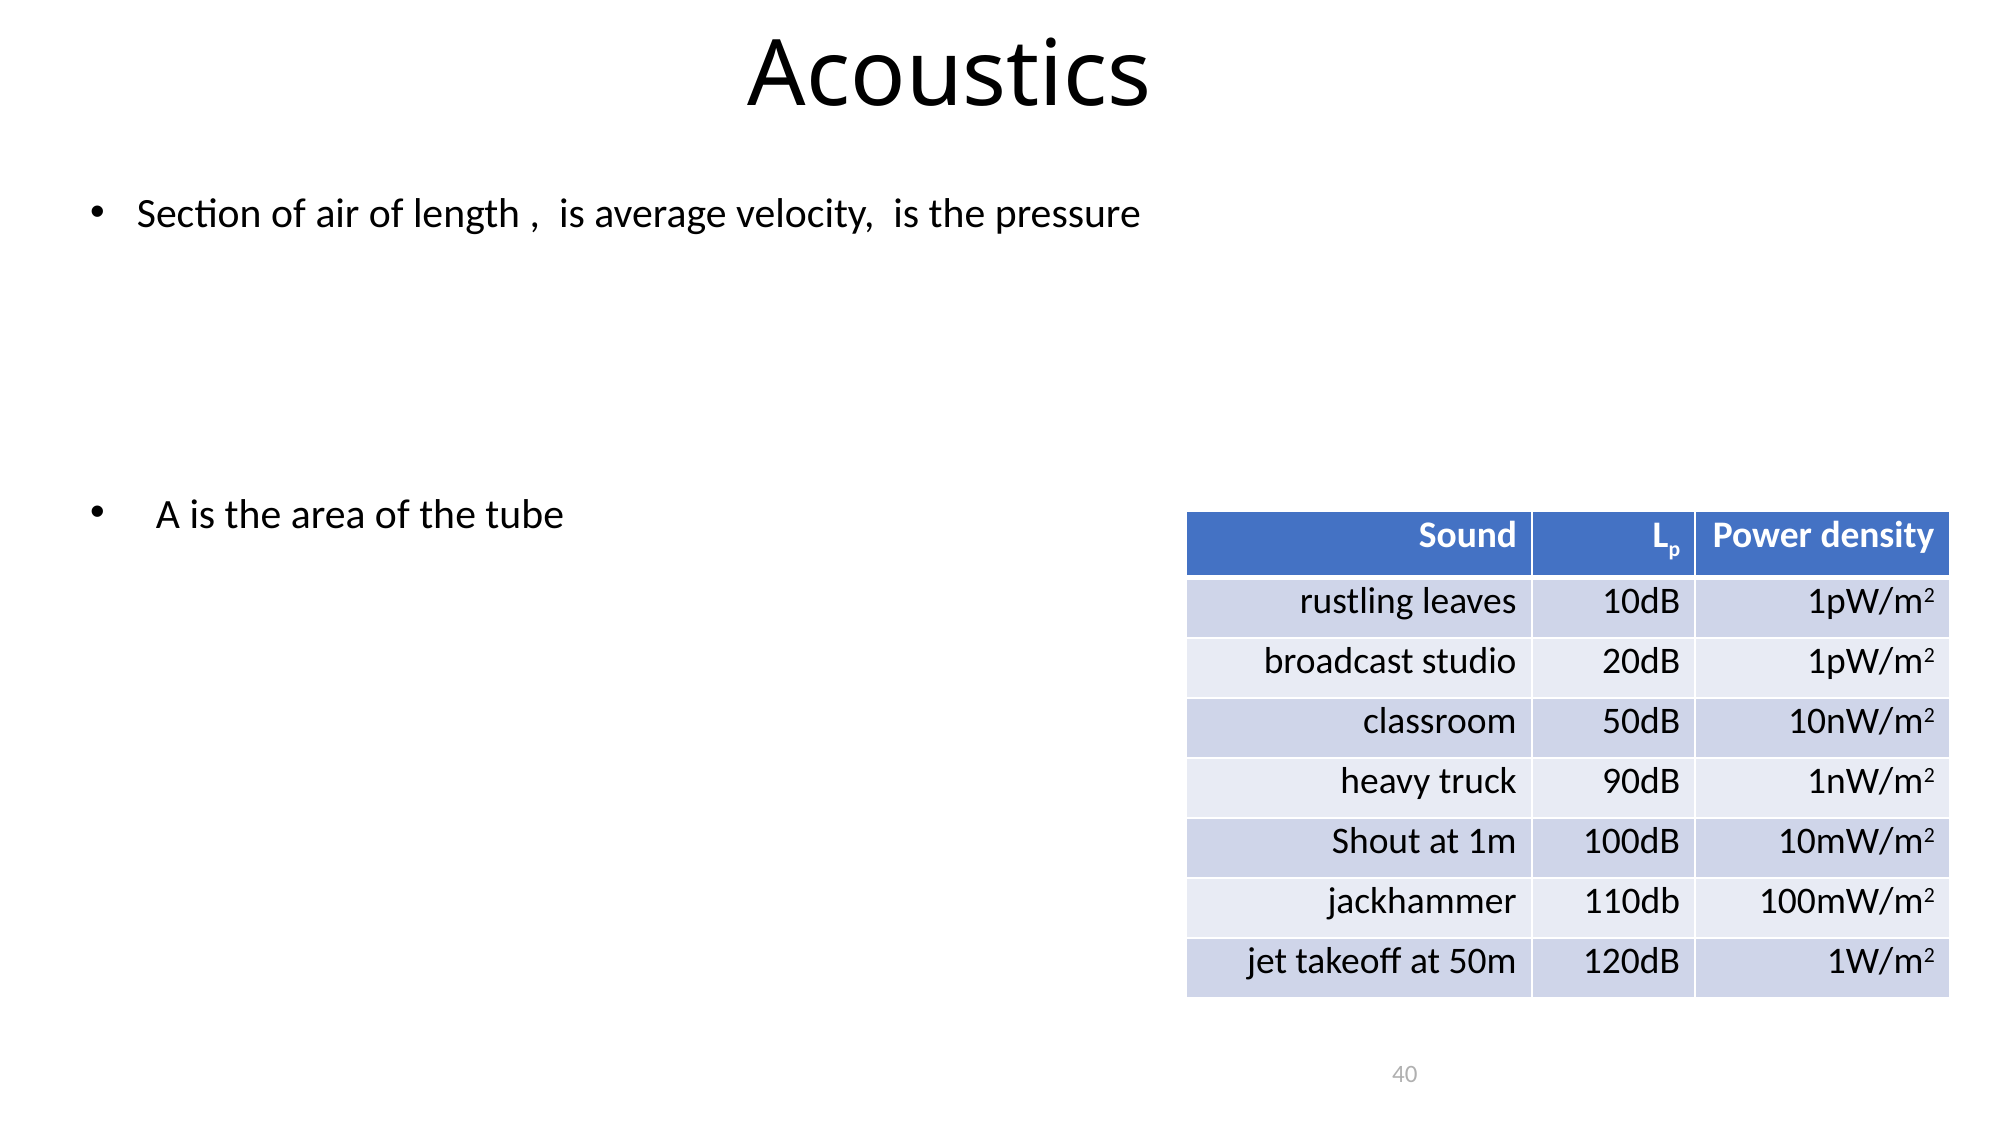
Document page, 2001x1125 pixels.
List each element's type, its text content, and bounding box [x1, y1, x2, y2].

table_cell 10mW/m2 [1696, 819, 1949, 877]
table_header Lp [1533, 512, 1694, 575]
slide_number 40 [1074, 738, 1425, 1125]
table_cell 100dB [1533, 819, 1694, 877]
table_cell rustling leaves [1187, 580, 1531, 637]
table_cell 50dB [1533, 699, 1694, 757]
table_cell 1pW/m2 [1696, 639, 1949, 697]
table_cell 90dB [1533, 759, 1694, 817]
table_header Power density [1696, 512, 1949, 575]
table_cell 110db [1533, 879, 1694, 937]
table_cell 1nW/m2 [1696, 759, 1949, 817]
table_cell broadcast studio [1187, 639, 1531, 697]
text_box Acoustics [33, 13, 1867, 124]
table_cell 120dB [1533, 939, 1694, 997]
table_cell 10dB [1533, 580, 1694, 637]
table_cell 100mW/m2 [1696, 879, 1949, 937]
table_cell heavy truck [1187, 759, 1531, 817]
table_cell Shout at 1m [1187, 819, 1531, 877]
table_cell 10nW/m2 [1696, 699, 1949, 757]
table_cell jet takeoff at 50m [1187, 939, 1531, 997]
table_header Sound [1187, 512, 1531, 575]
table_cell 20dB [1533, 639, 1694, 697]
table_cell 1W/m2 [1696, 939, 1949, 997]
table_cell jackhammer [1187, 879, 1531, 937]
table_cell 1pW/m2 [1696, 580, 1949, 637]
table_cell classroom [1187, 699, 1531, 757]
